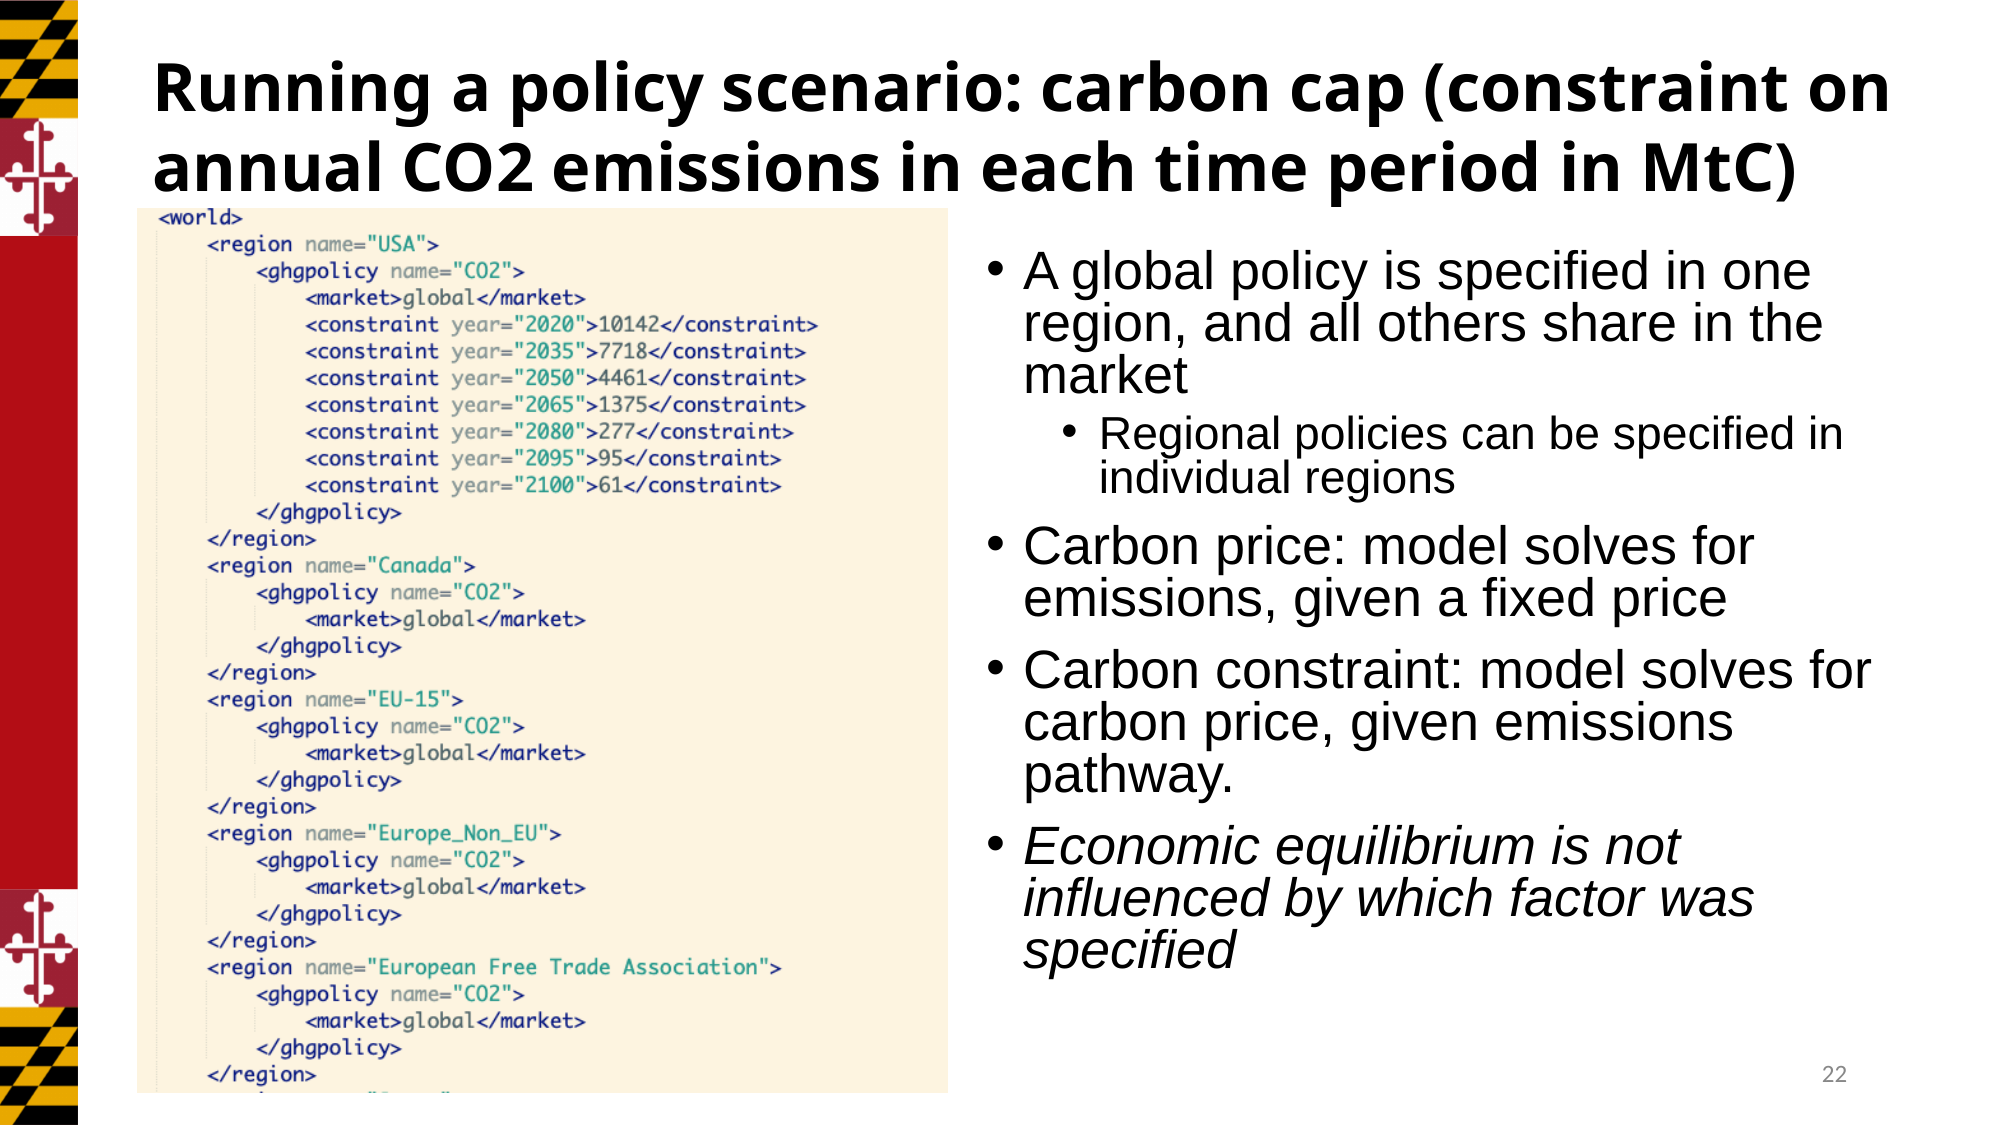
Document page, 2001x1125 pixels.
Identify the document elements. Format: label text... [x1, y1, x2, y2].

picture [0, 890, 78, 1125]
picture [137, 208, 948, 1094]
picture [0, 1, 78, 236]
list A global policy is specified in one region, and all others share in the market Regional policies can be specified in individual regions Carbon price: model solves for emissions, given a fixed price Carbon constraint: model solves for carbon price, given emissions pathway. Economic equilibrium is not influenced by which factor was specified [971, 240, 1925, 1061]
title Running a policy scenario: carbon cap (constraint on annual CO2 emissions in each time period in MtC) [137, 42, 2000, 207]
